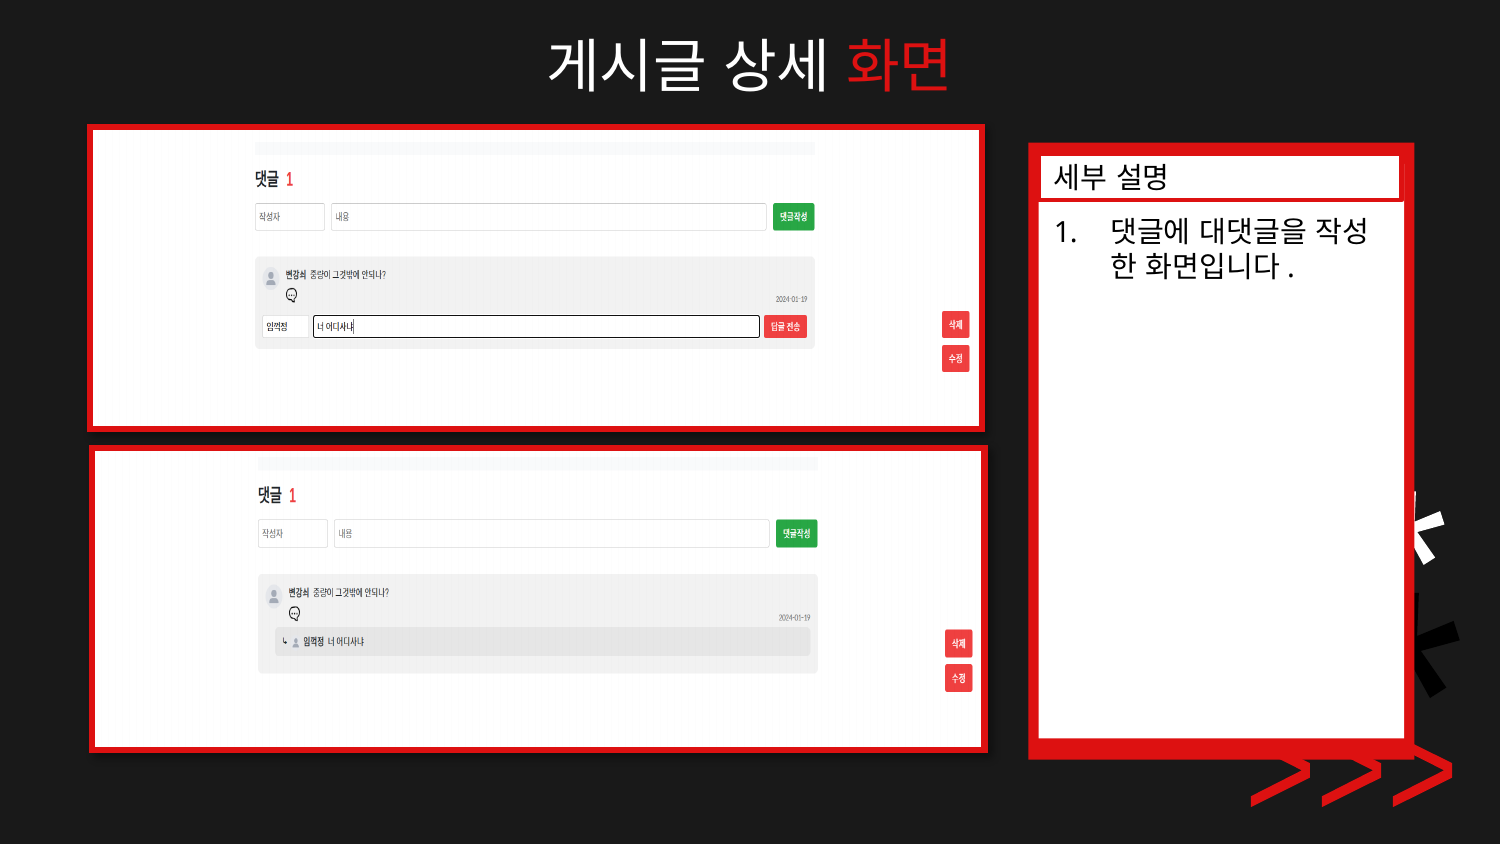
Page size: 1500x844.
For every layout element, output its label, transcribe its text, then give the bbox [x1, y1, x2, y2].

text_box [1028, 142, 1415, 760]
title 게시글 상세 화면 [118, 17, 1382, 112]
picture [92, 129, 979, 427]
picture [95, 450, 982, 748]
